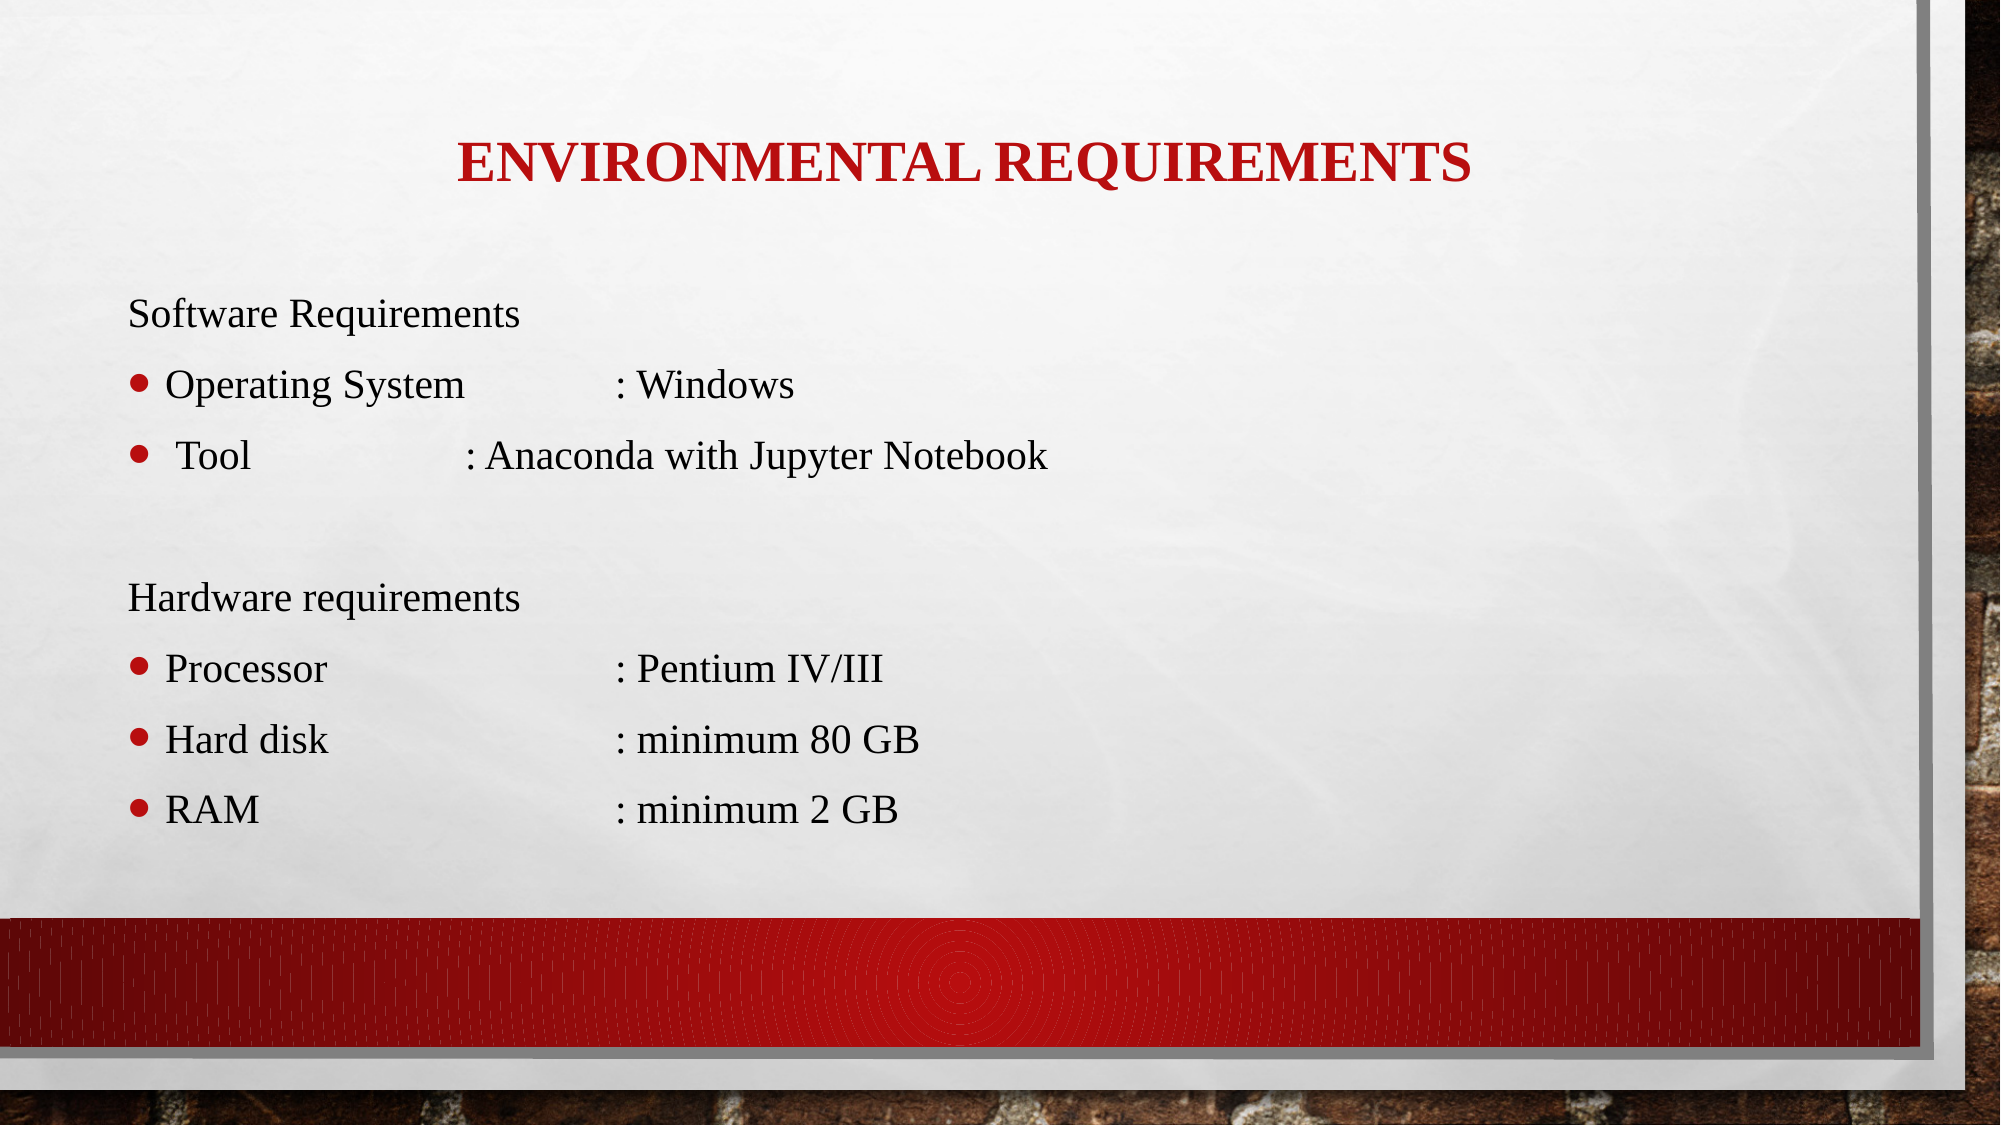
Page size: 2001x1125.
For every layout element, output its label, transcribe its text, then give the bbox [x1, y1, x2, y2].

list Software Requirements Operating System : Windows Tool : Anaconda with Jupyter Notebook Hardware requirements Processor : Pentium IV/III Hard disk : minimum 80 GB RAM : minimum 2 GB [112, 236, 1818, 882]
title Environmental RequirementS [112, 71, 1818, 236]
picture [0, 0, 2000, 1125]
